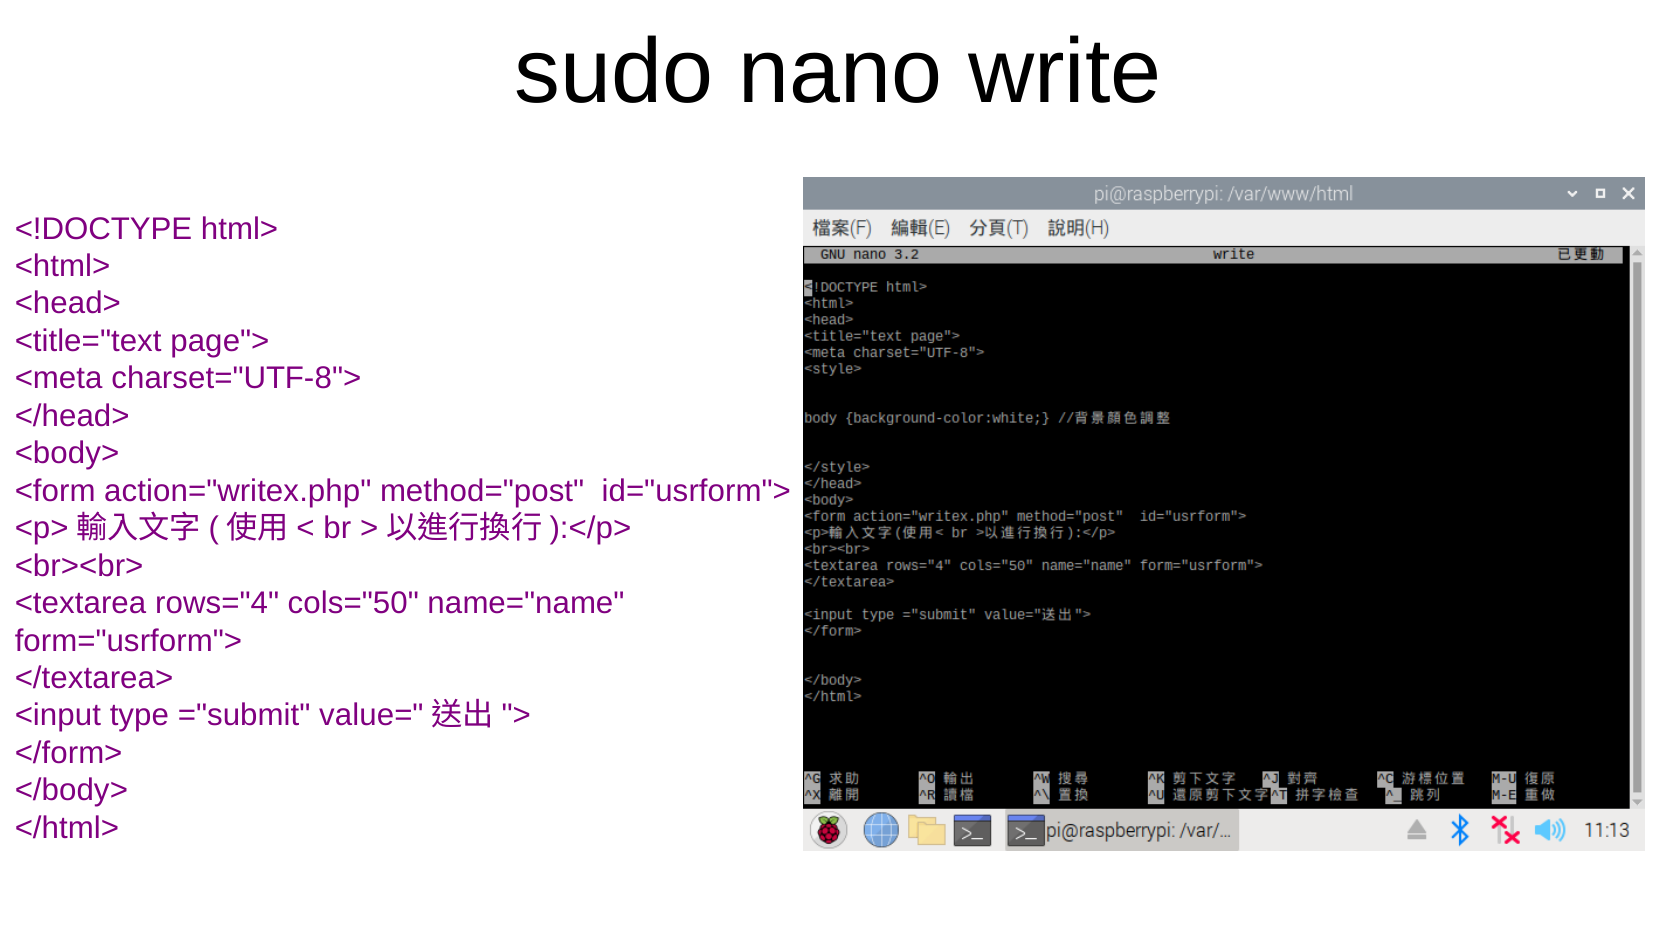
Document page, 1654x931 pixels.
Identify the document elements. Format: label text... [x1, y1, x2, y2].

text_box sudo nano write [94, 0, 1583, 144]
text_box <!DOCTYPE html> <html> <head> <title="text page"> <meta charset="UTF-8"> </head> <body> <form action="writex.php" method="post" id="usrform"> <p>輸入文字(使用< br >以進行換行):</p> <br><br> <textarea rows="4" cols="50" name="name" form="usrform"> </textarea> <input type ="submit" value="送出"> </form> </body> </html> [0, 200, 797, 827]
picture [802, 176, 1645, 851]
